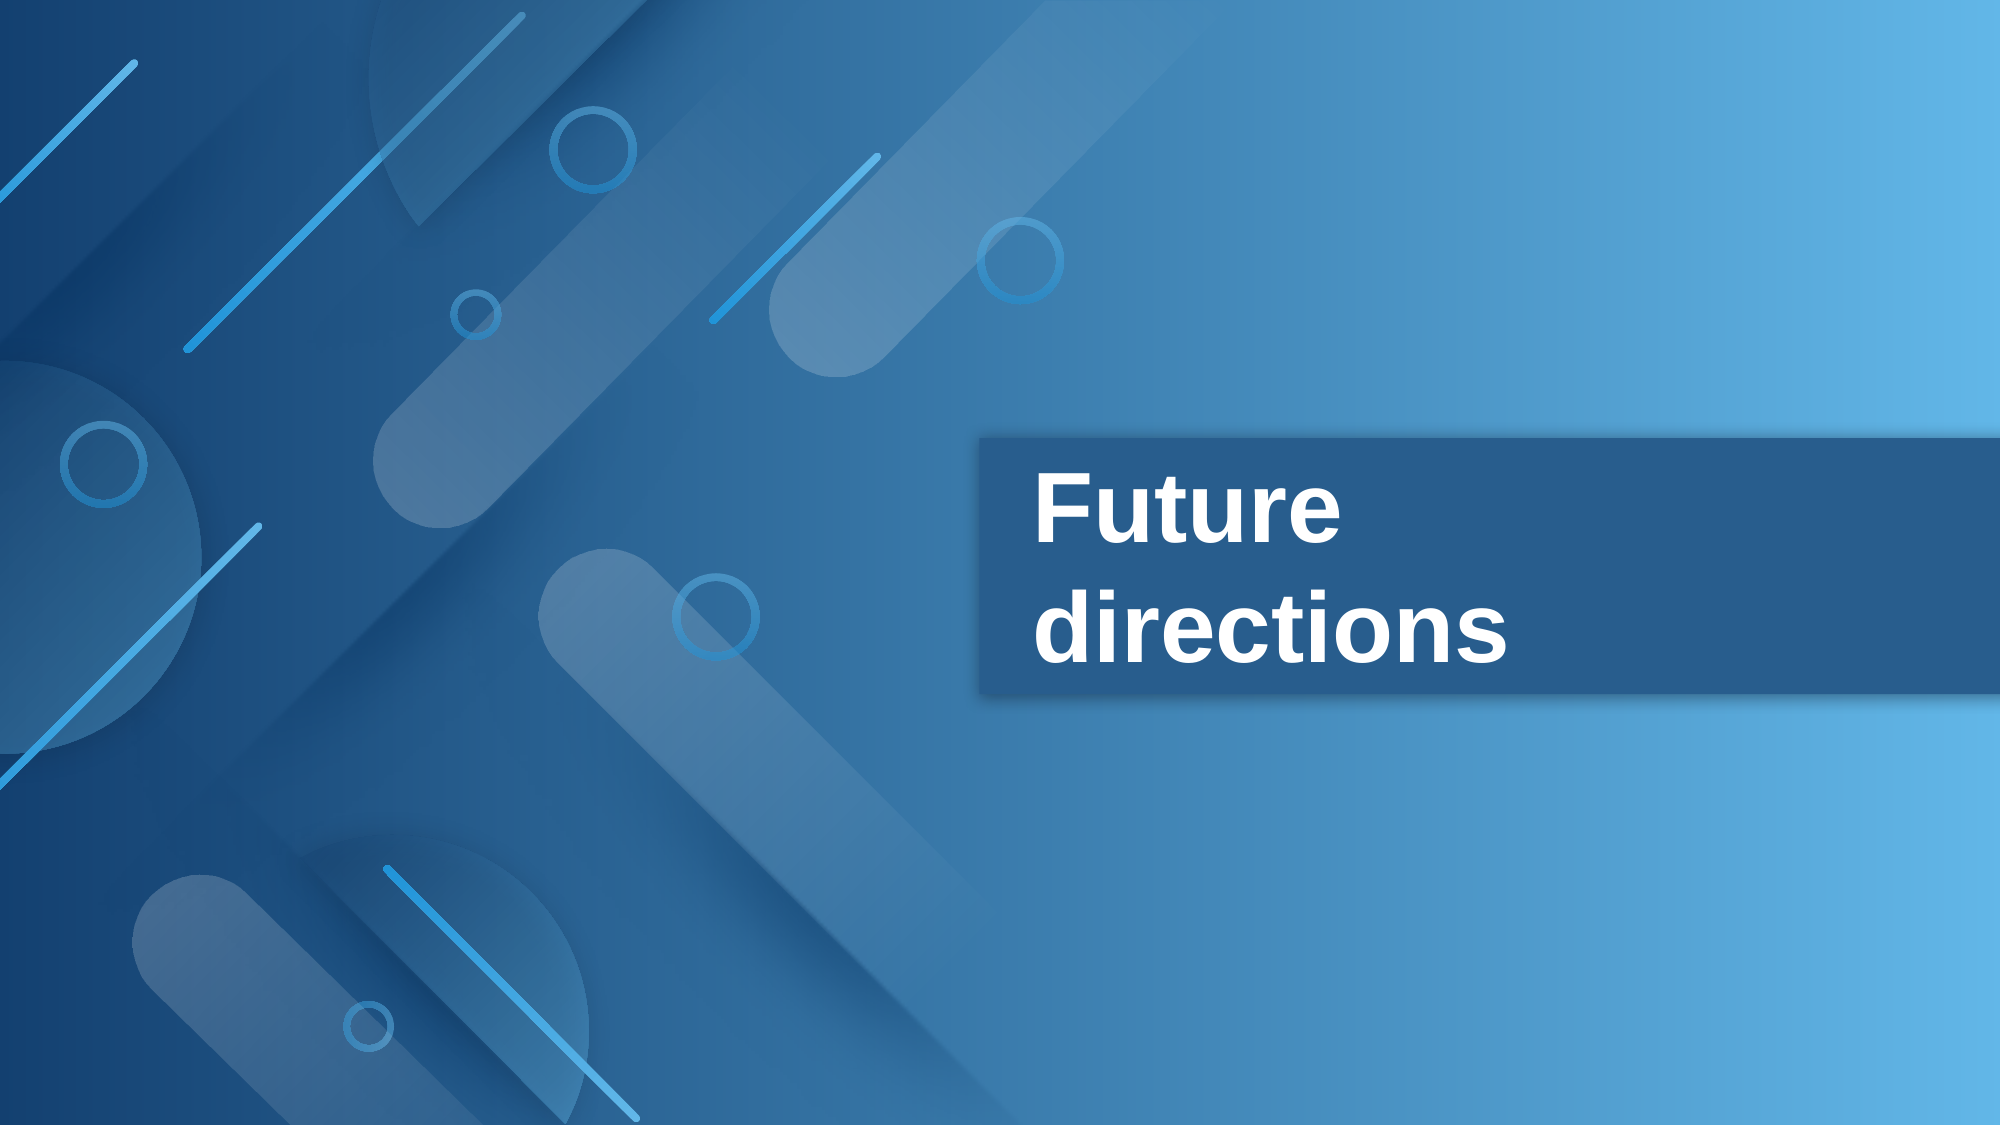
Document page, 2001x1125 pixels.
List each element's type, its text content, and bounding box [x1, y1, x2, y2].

text_box Future directions [1017, 435, 1802, 690]
text_box [978, 437, 2000, 695]
